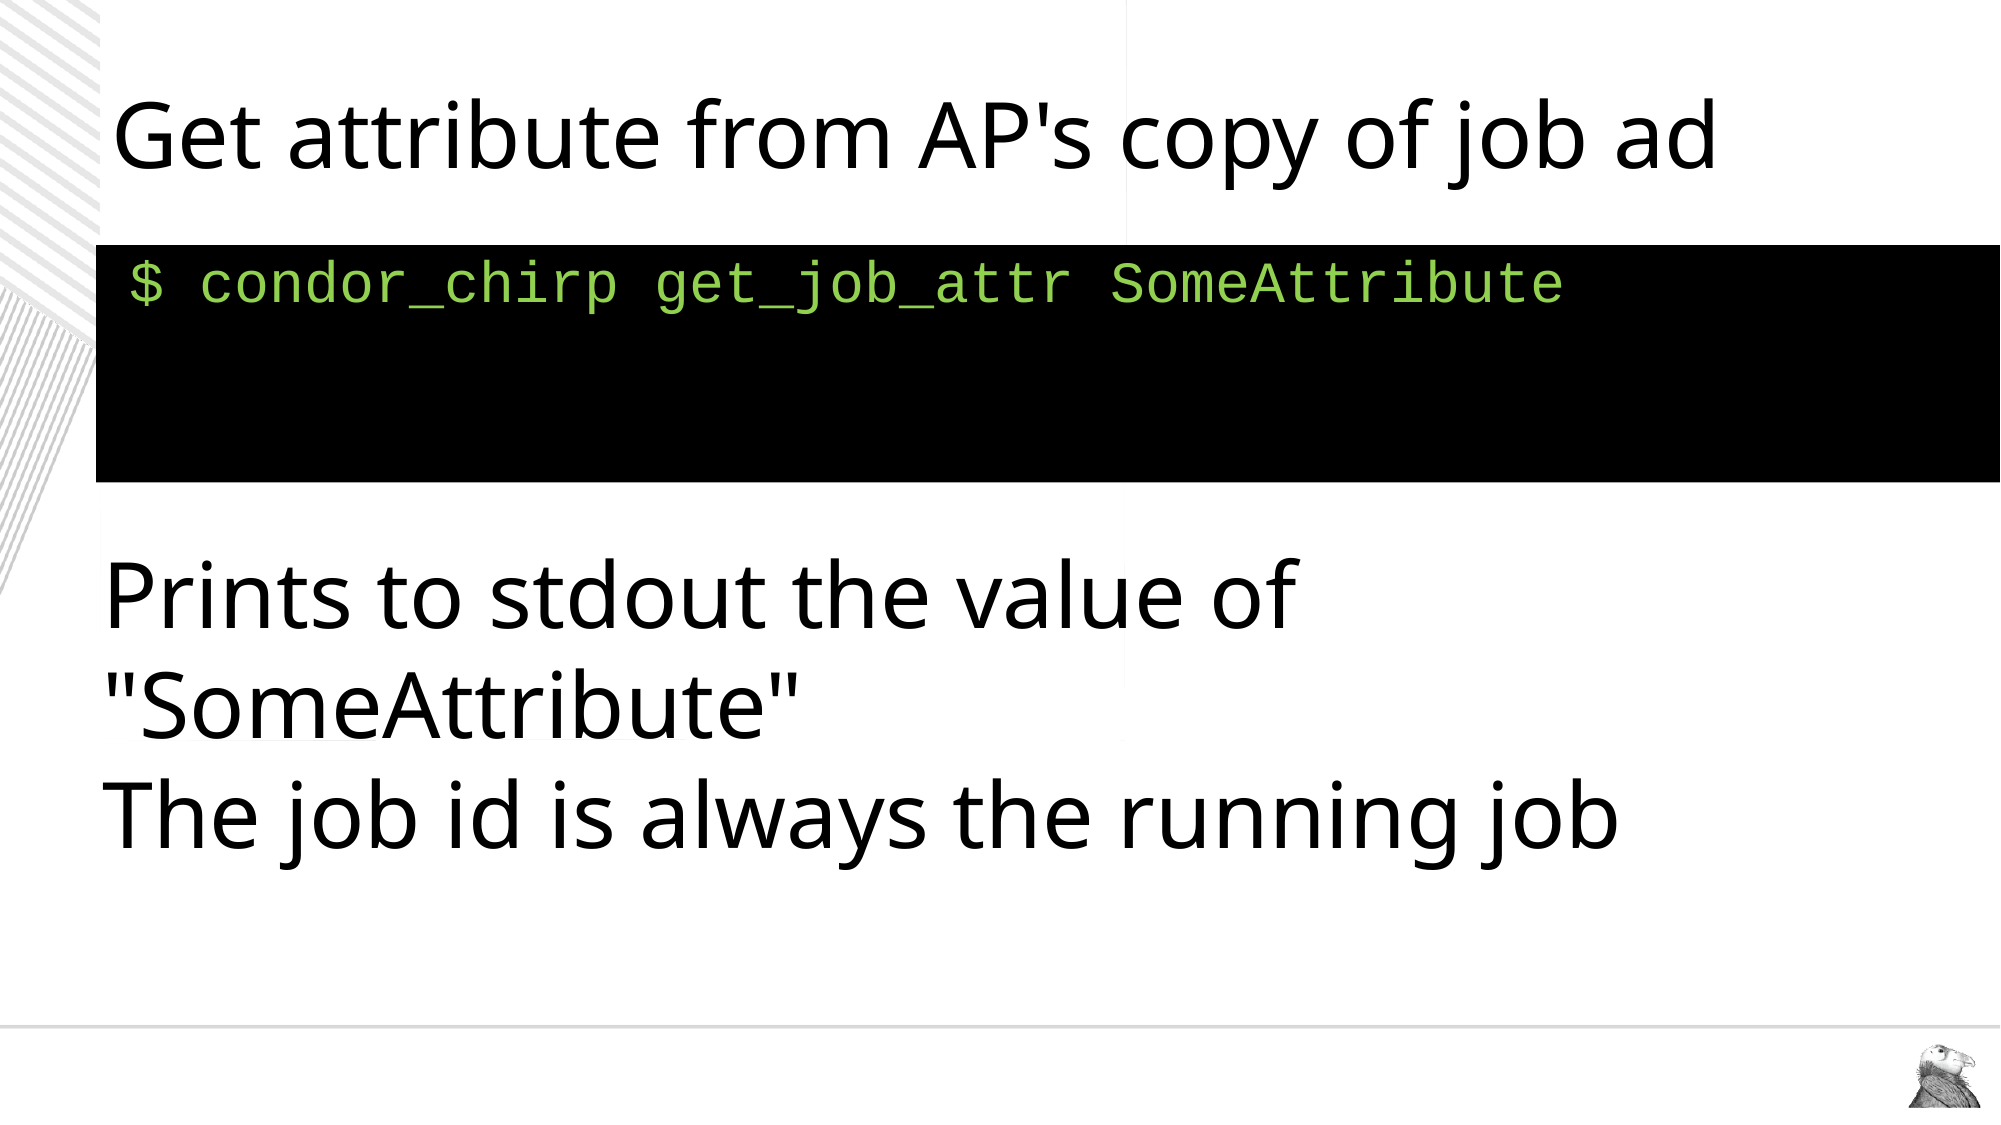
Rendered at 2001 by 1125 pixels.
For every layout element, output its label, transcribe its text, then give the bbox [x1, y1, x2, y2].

title Get attribute from AP's copy of job ad [96, 59, 1966, 217]
list $ condor_chirp get_job_attr SomeAttribute [96, 245, 2000, 483]
picture [0, 0, 2001, 1125]
text_box Prints to stdout the value of "SomeAttribute" The job id is always the running job [87, 529, 1913, 985]
